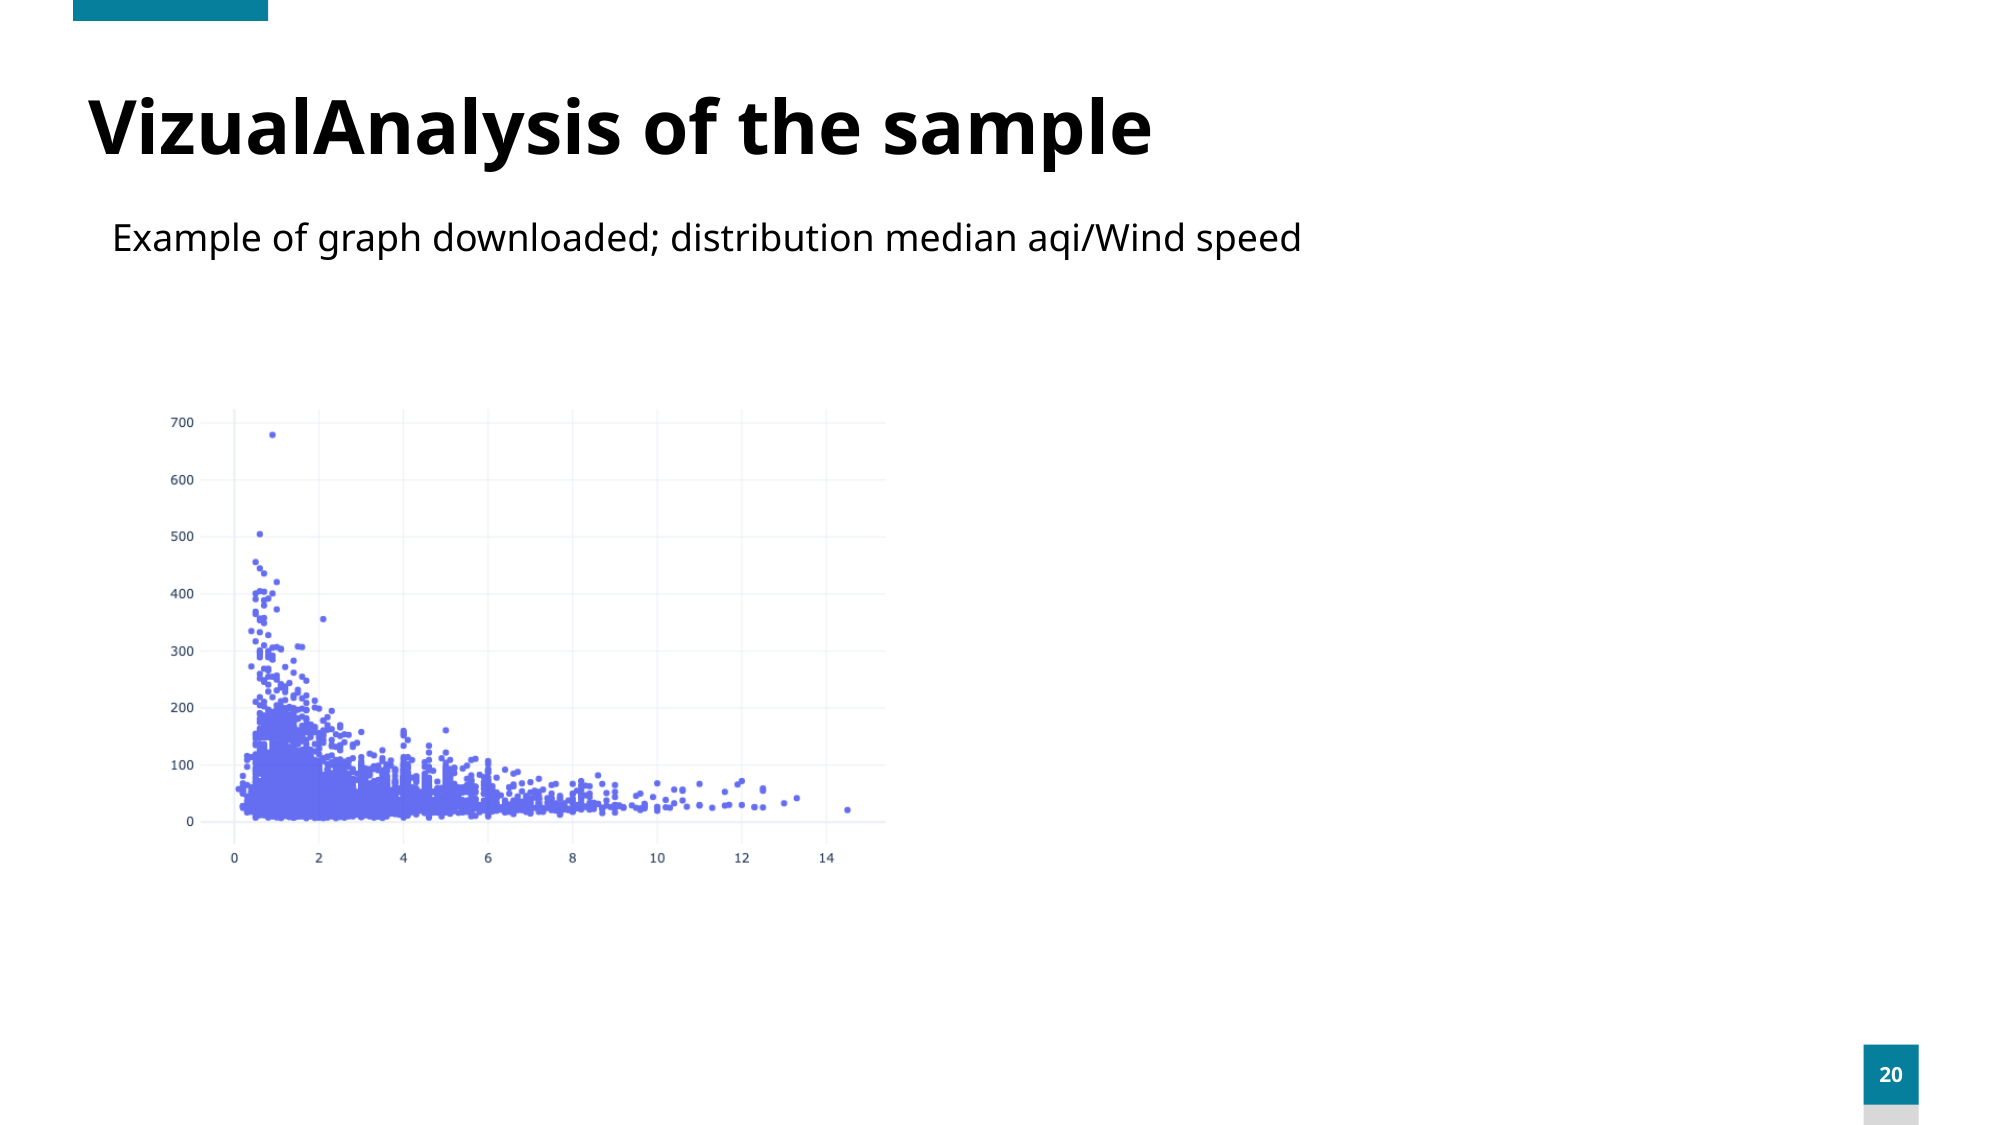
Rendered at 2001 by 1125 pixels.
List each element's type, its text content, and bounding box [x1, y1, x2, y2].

text_box Example of graph downloaded; distribution median aqi/Wind speed [96, 206, 1691, 312]
title VizualAnalysis of the sample [73, 29, 1907, 232]
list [162, 402, 893, 872]
